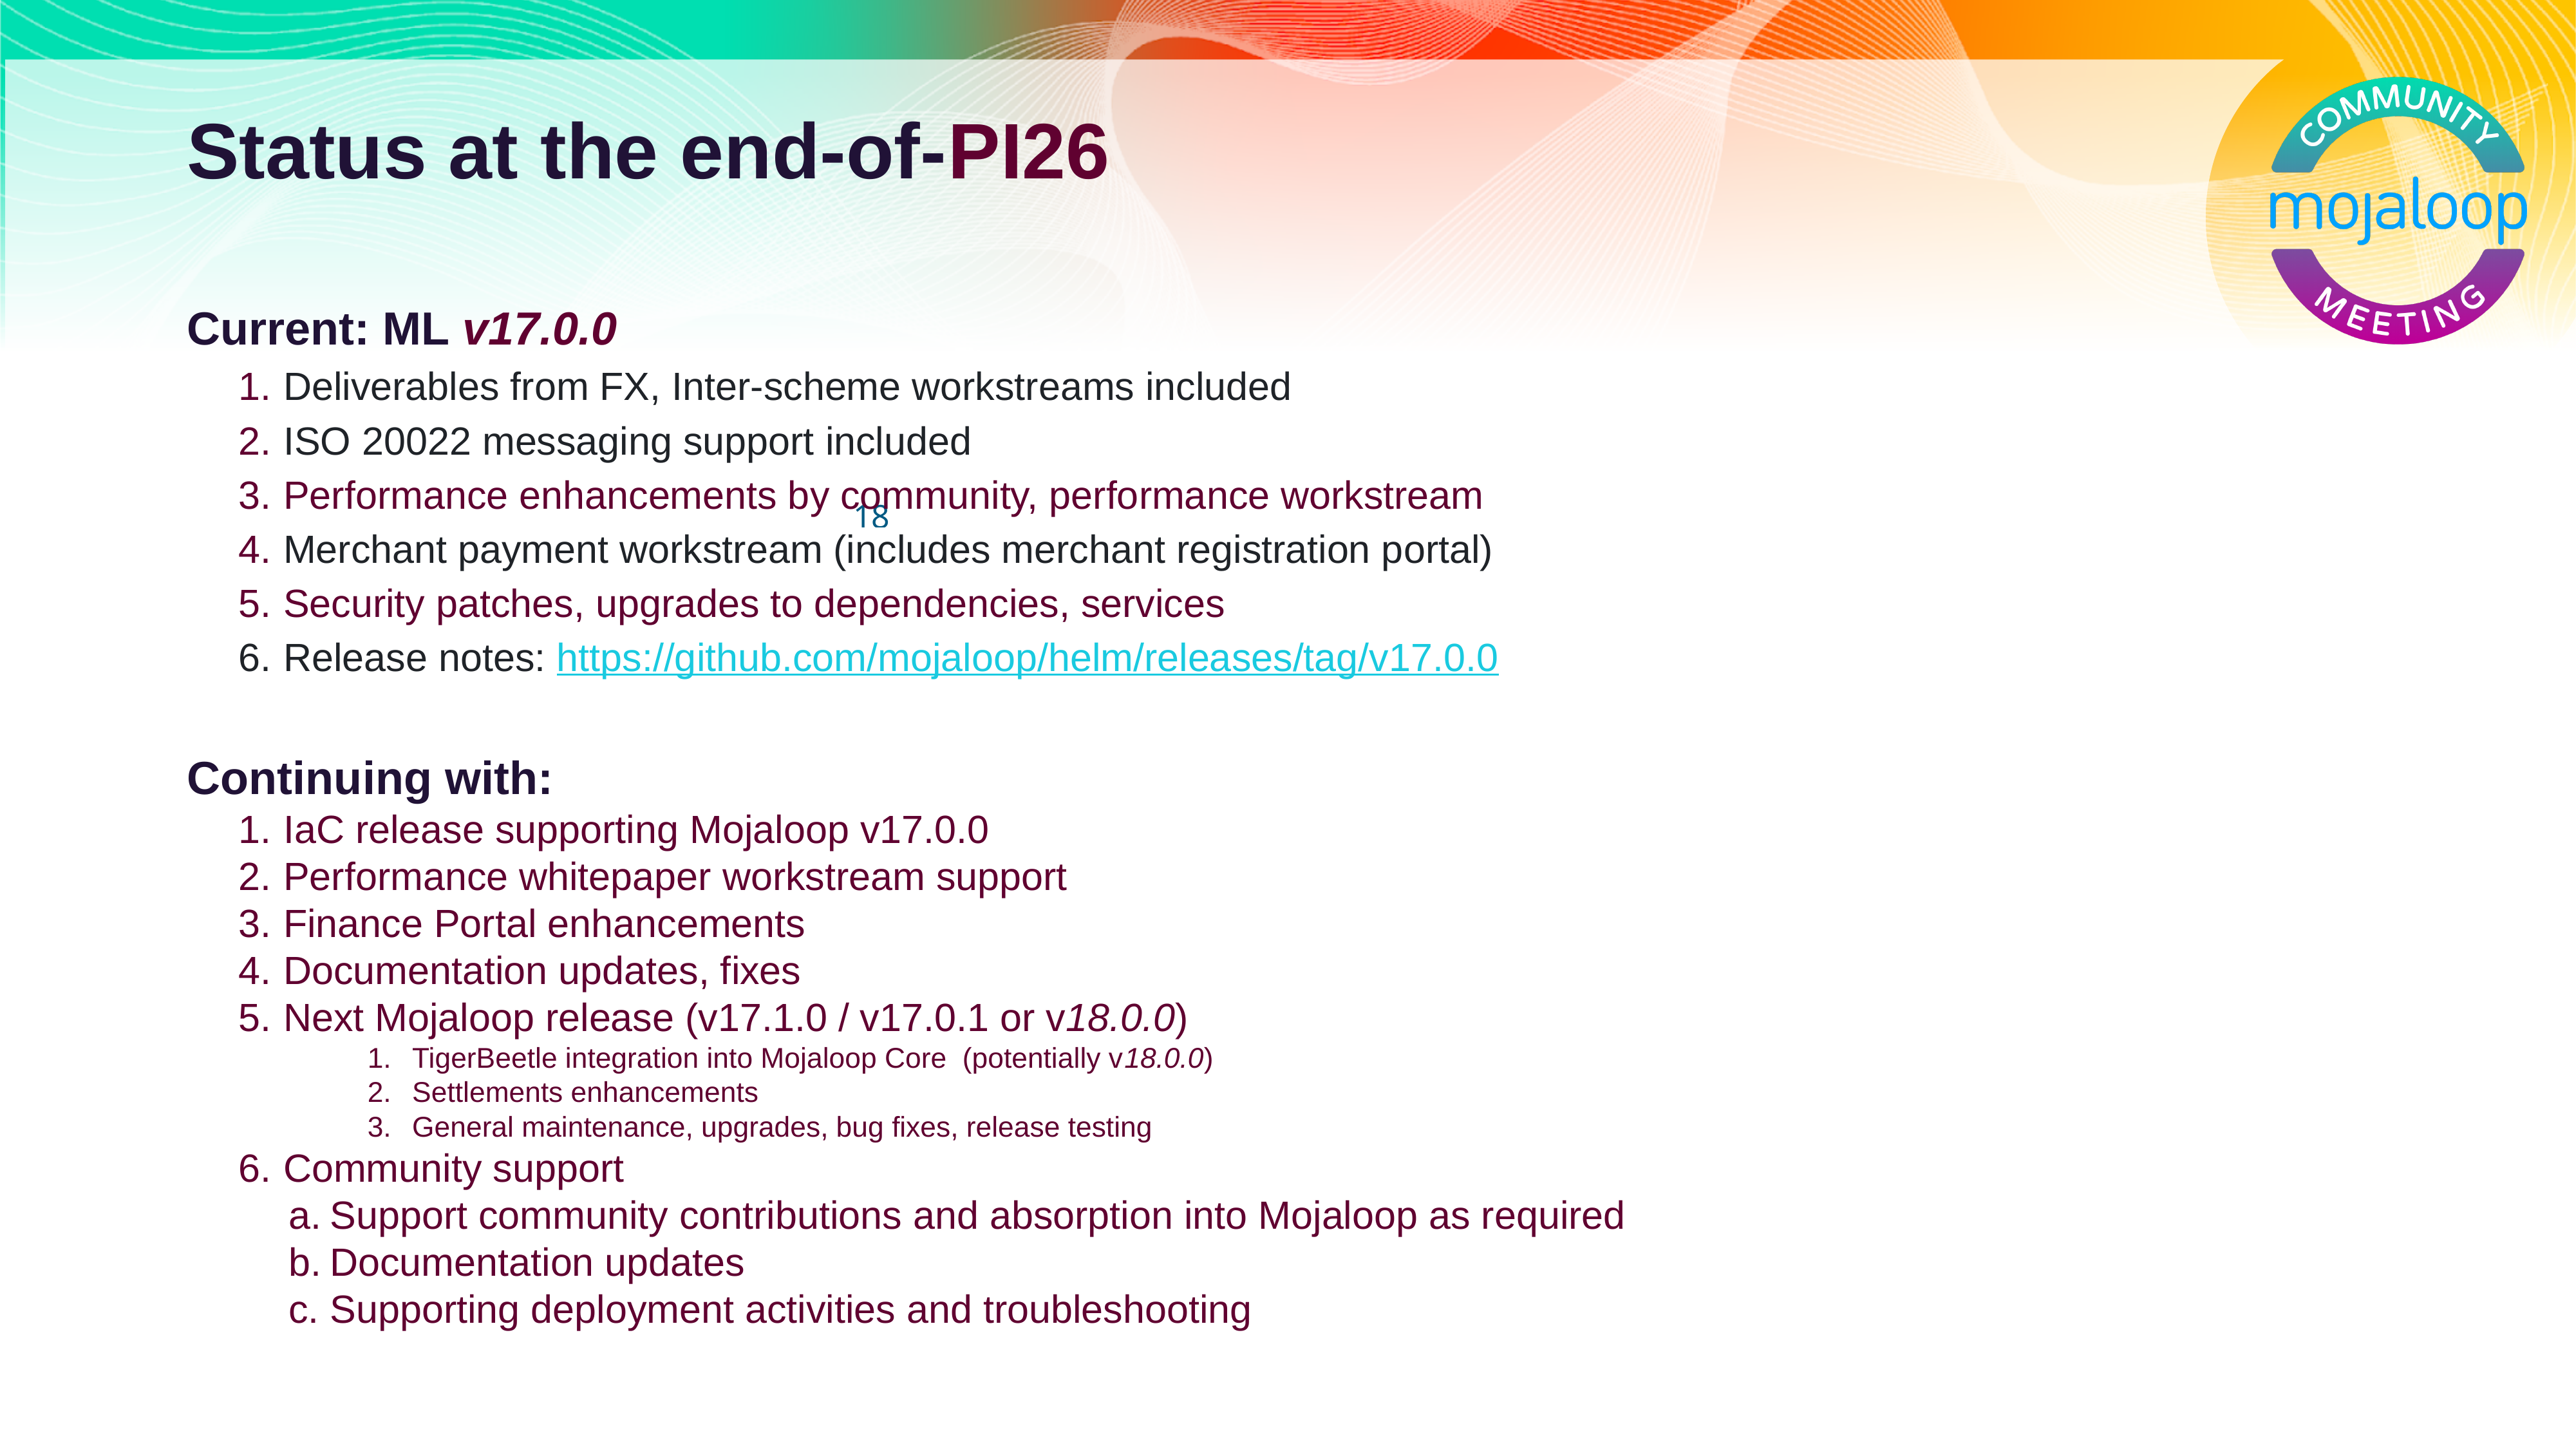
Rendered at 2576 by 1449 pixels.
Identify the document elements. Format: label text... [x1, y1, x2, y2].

text_box Current: ML v17.0.0 Deliverables from FX, Inter-scheme workstreams included ISO 20022 messaging support included Performance enhancements by community, performance workstream Merchant payment workstream (includes merchant registration portal) Security patches, upgrades to dependencies, services Release notes: https://github.com/mojaloop/helm/releases/tag/v17.0.0 [177, 280, 1713, 689]
list Continuing with: IaC release supporting Mojaloop v17.0.0 Performance whitepaper workstream support Finance Portal enhancements Documentation updates, fixes Next Mojaloop release (v17.1.0 / v17.0.1 or v18.0.0) TigerBeetle integration into Mojaloop Core (potentially v18.0.0) Settlements enhancements General maintenance, upgrades, bug fixes, release testing Community support Support community contributions and absorption into Mojaloop as required Documentation updates Supporting deployment activities and troubleshooting [177, 743, 1793, 1341]
picture [0, 0, 2576, 1449]
title Status at the end-of-PI26 [177, 13, 2170, 293]
